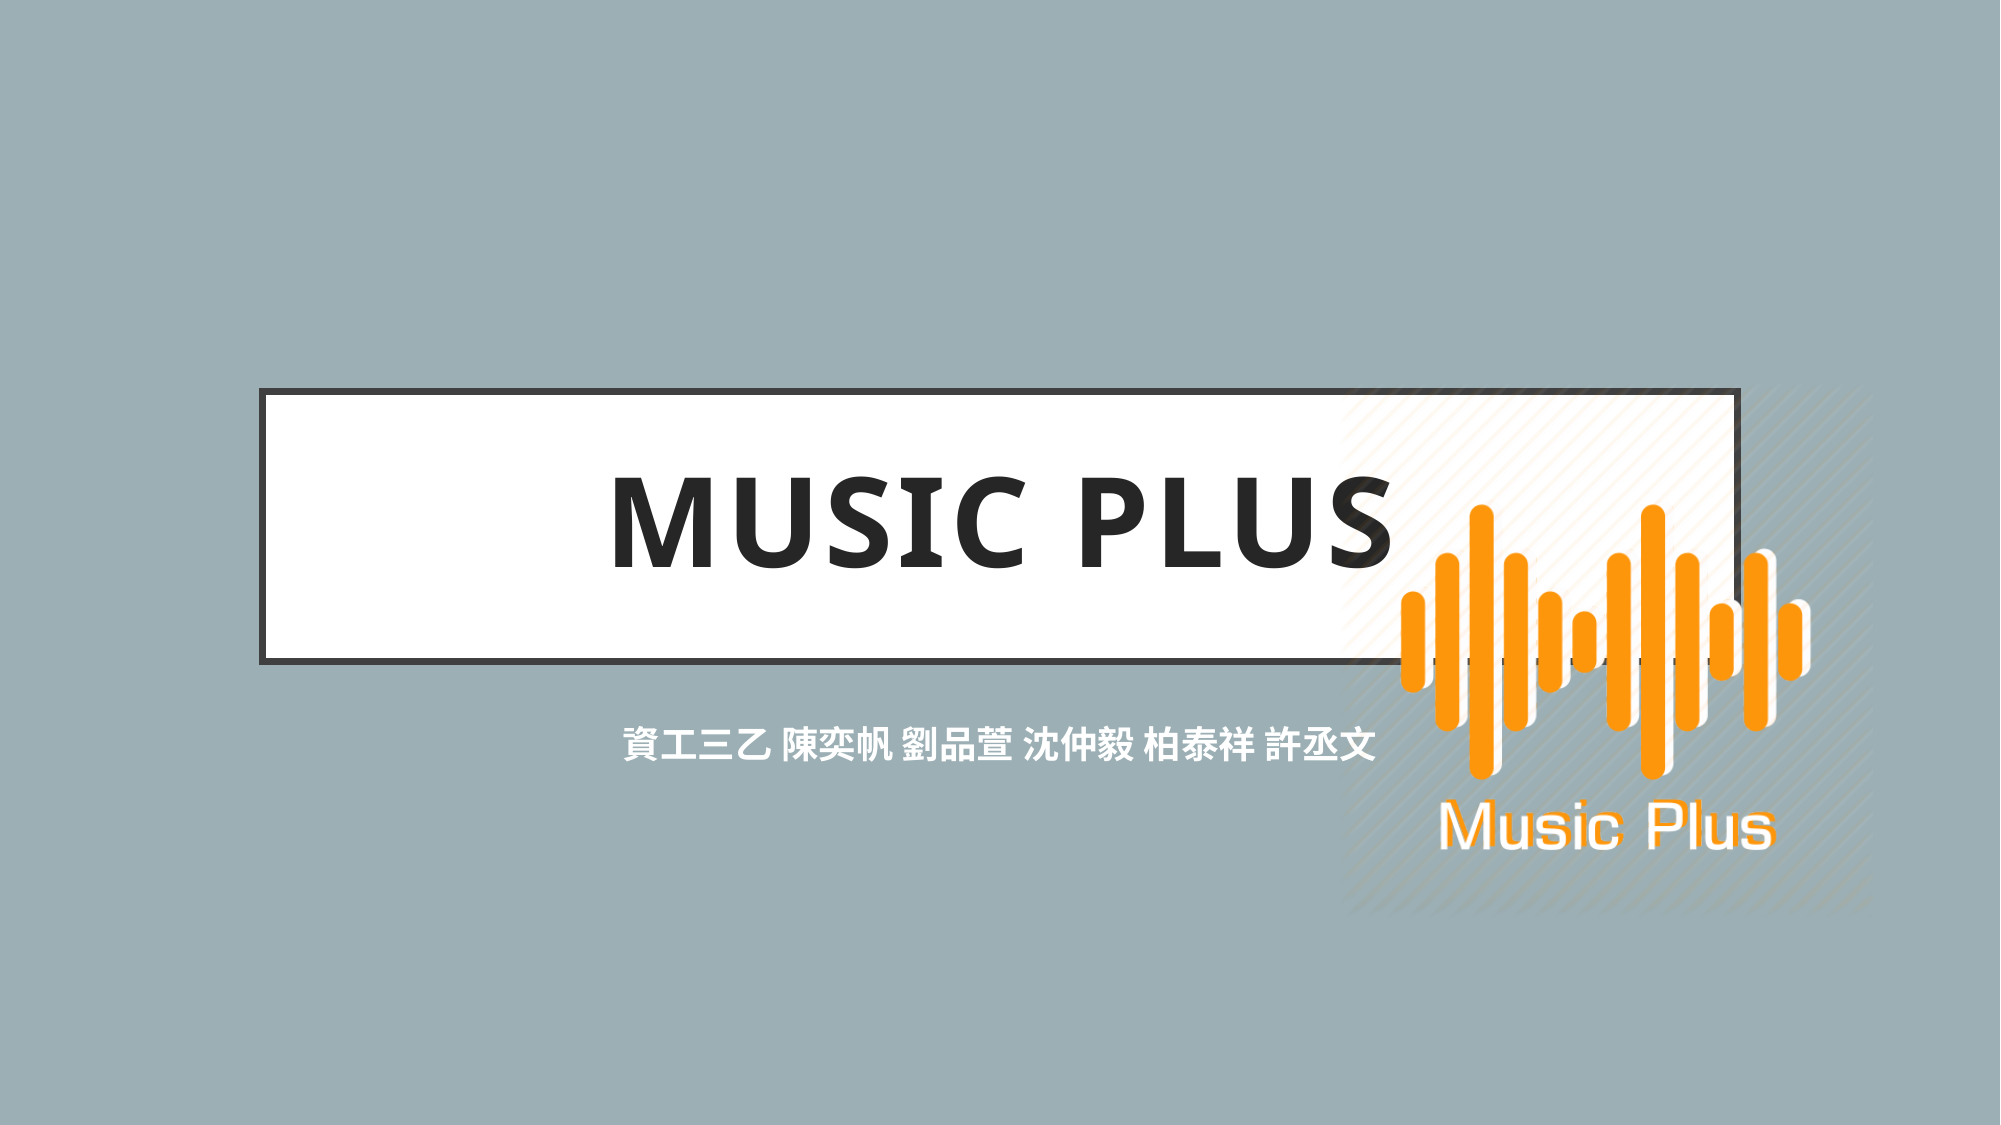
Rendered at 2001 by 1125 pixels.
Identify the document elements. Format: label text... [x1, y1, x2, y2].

picture [1338, 383, 1873, 918]
title Music Plus [259, 388, 1338, 665]
subtitle 資工三乙 陳奕帆 劉品萱 沈仲毅 柏泰祥 許丞文 [442, 713, 1338, 918]
